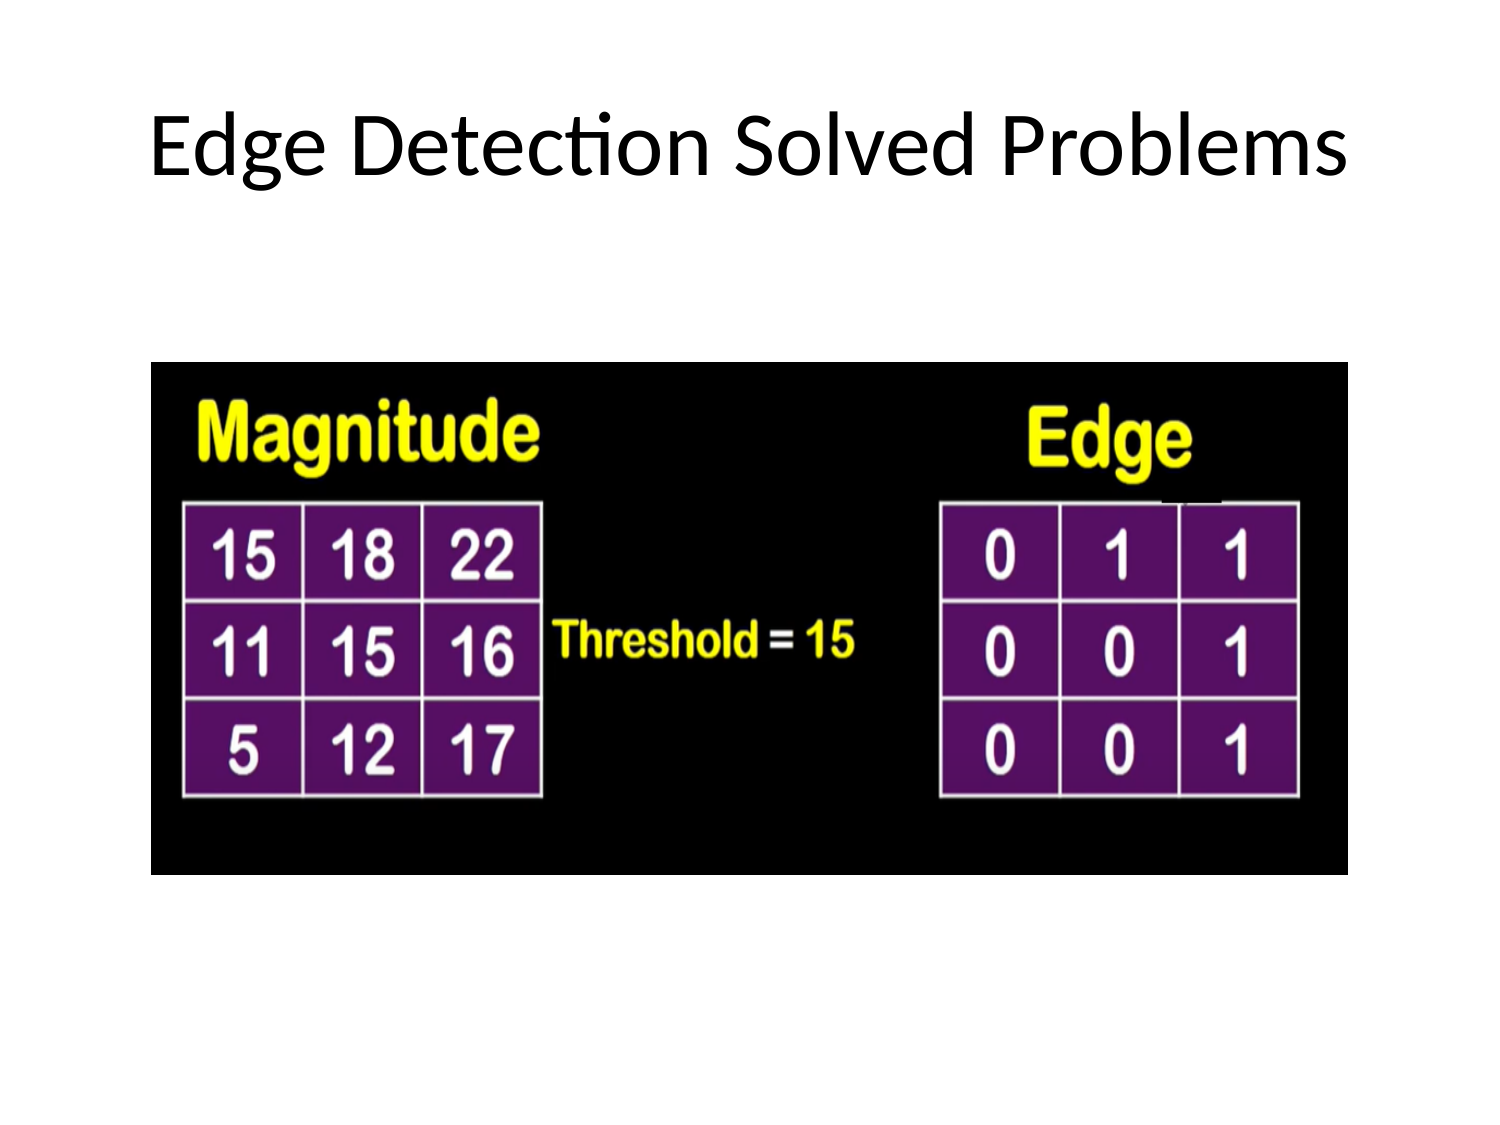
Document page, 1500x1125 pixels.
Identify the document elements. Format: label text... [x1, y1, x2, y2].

picture [151, 362, 1349, 876]
title Edge Detection Solved Problems [75, 45, 1425, 233]
